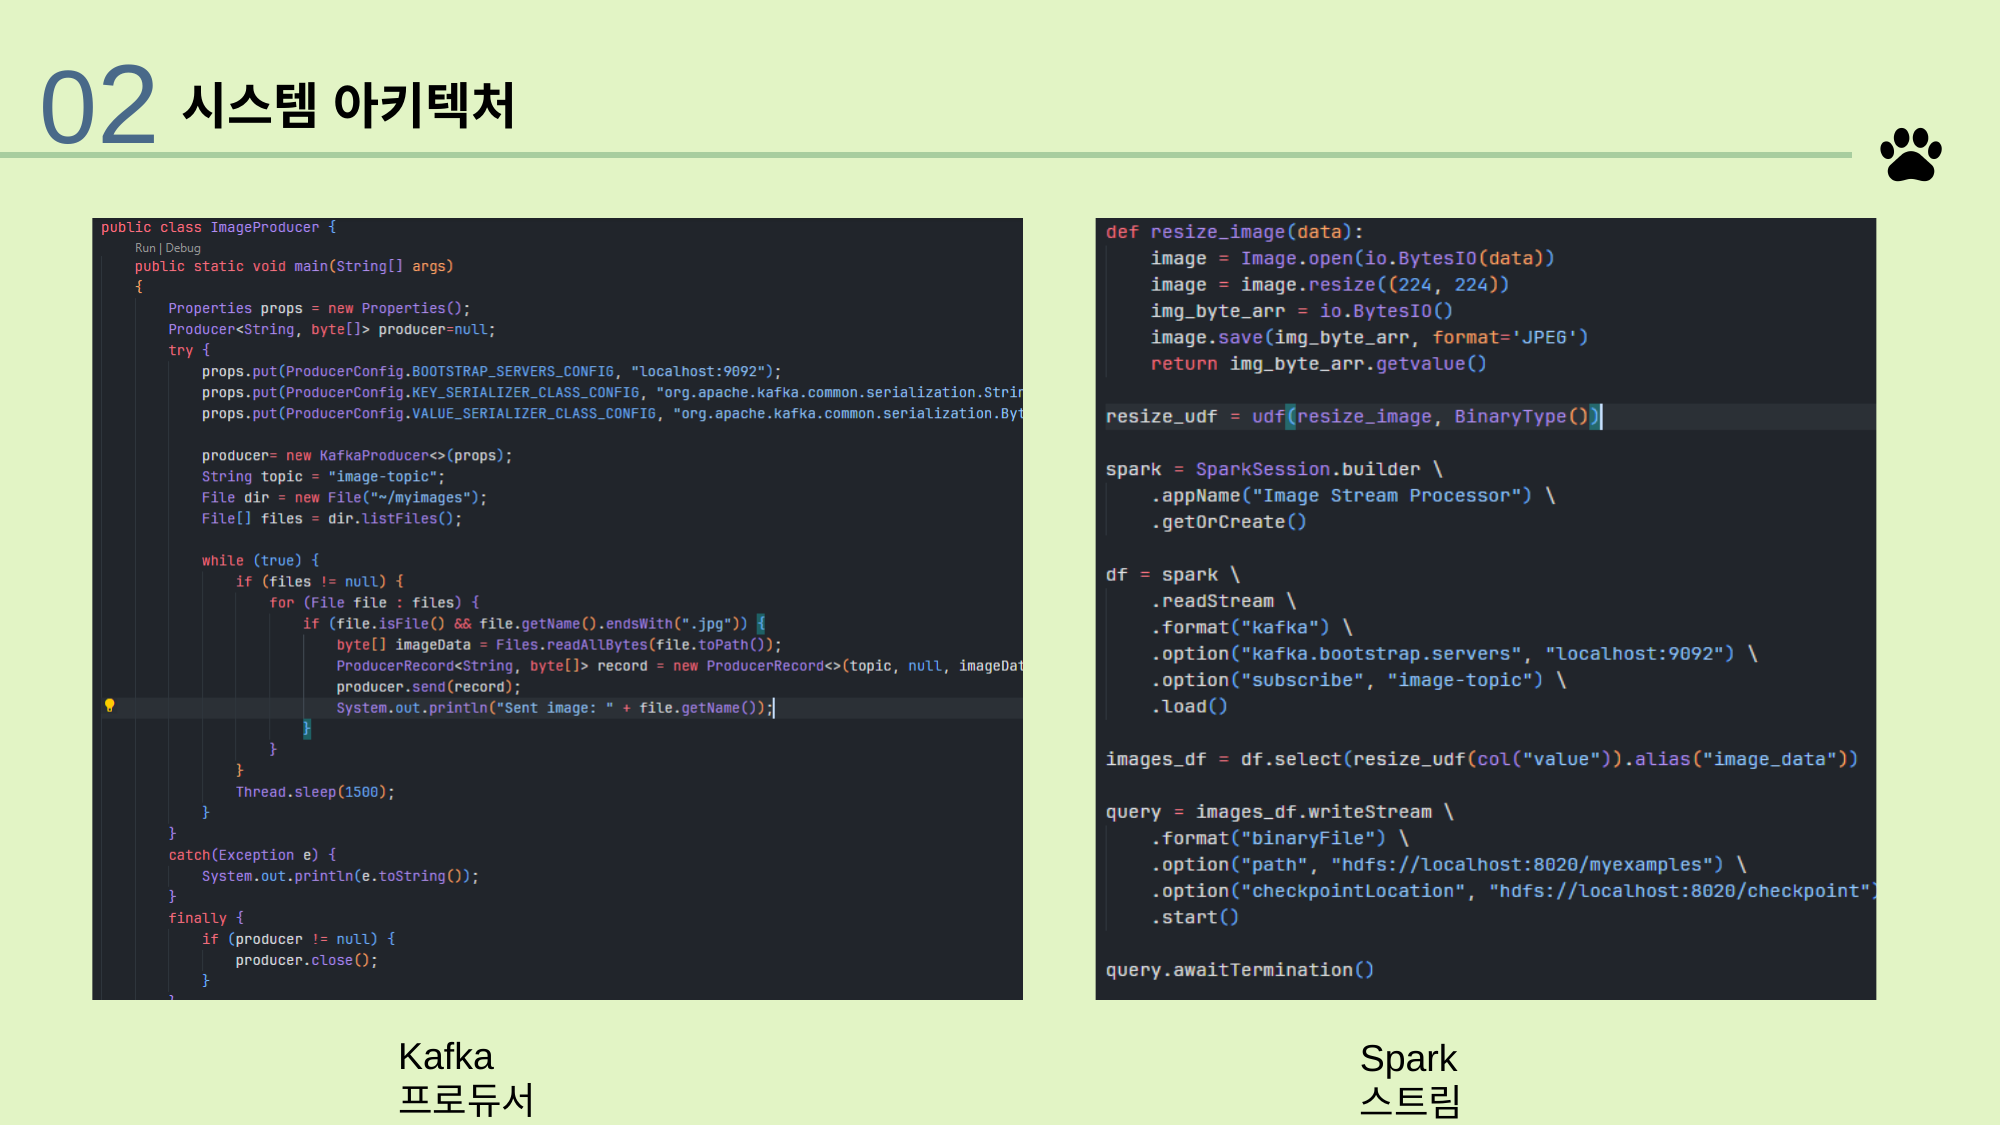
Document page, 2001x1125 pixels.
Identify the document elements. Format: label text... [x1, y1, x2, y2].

picture [1095, 217, 1877, 1000]
text_box 02 [24, 167, 198, 174]
text_box Kafka 프로듀서 [383, 1024, 664, 1125]
picture [1876, 121, 1946, 189]
picture [92, 217, 1024, 1000]
text_box Spark 스트림 [1345, 1026, 1591, 1125]
text_box 시스템 아키텍처 [166, 66, 602, 142]
text_box 02 [24, 23, 198, 154]
